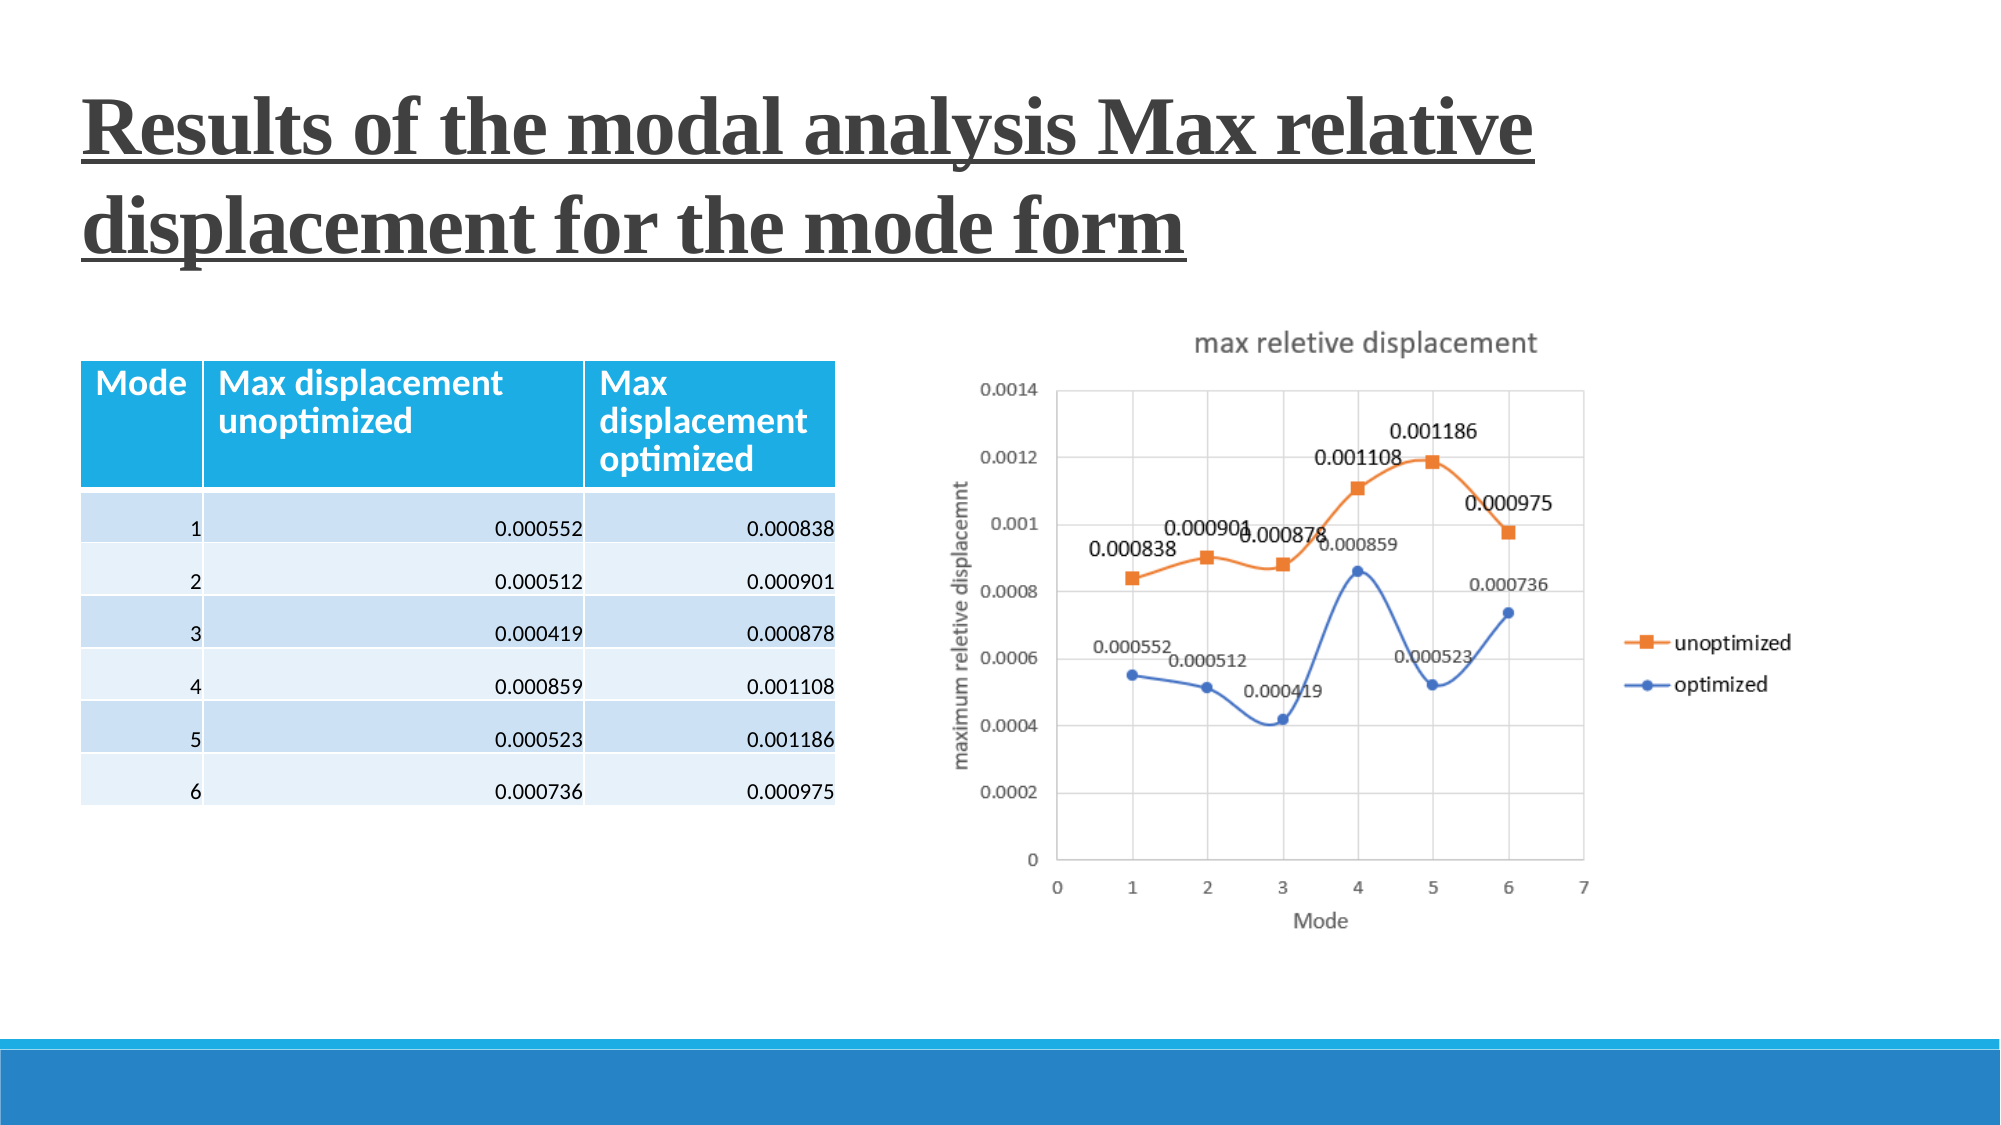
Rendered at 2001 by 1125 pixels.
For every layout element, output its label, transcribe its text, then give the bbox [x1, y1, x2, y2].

table_cell 0.000859 [204, 649, 583, 699]
table_cell 0.000552 [204, 493, 583, 542]
table_cell 3 [81, 596, 202, 647]
picture [925, 316, 1806, 952]
table_header Max displacement optimized [585, 361, 835, 487]
table_cell 2 [81, 543, 202, 594]
table_cell 0.001108 [585, 649, 835, 699]
table_header Max displacement unoptimized [204, 361, 583, 487]
table_cell 0.000901 [585, 543, 835, 594]
table_cell 0.000878 [585, 596, 835, 647]
table_cell 4 [81, 649, 202, 699]
table_cell 0.000975 [585, 754, 835, 805]
table_cell 0.000419 [204, 596, 583, 647]
table_cell 0.000512 [204, 543, 583, 594]
table_cell 5 [81, 701, 202, 752]
table_cell 0.000838 [585, 493, 835, 542]
table_header Mode [81, 361, 202, 487]
table_cell 0.001186 [585, 701, 835, 752]
table_cell 6 [81, 754, 202, 805]
table_cell 0.000523 [204, 701, 583, 752]
title Results of the modal analysis Max relative displacement for the mode form [66, 79, 2000, 282]
table_cell 0.000736 [204, 754, 583, 805]
table_cell 1 [81, 493, 202, 542]
